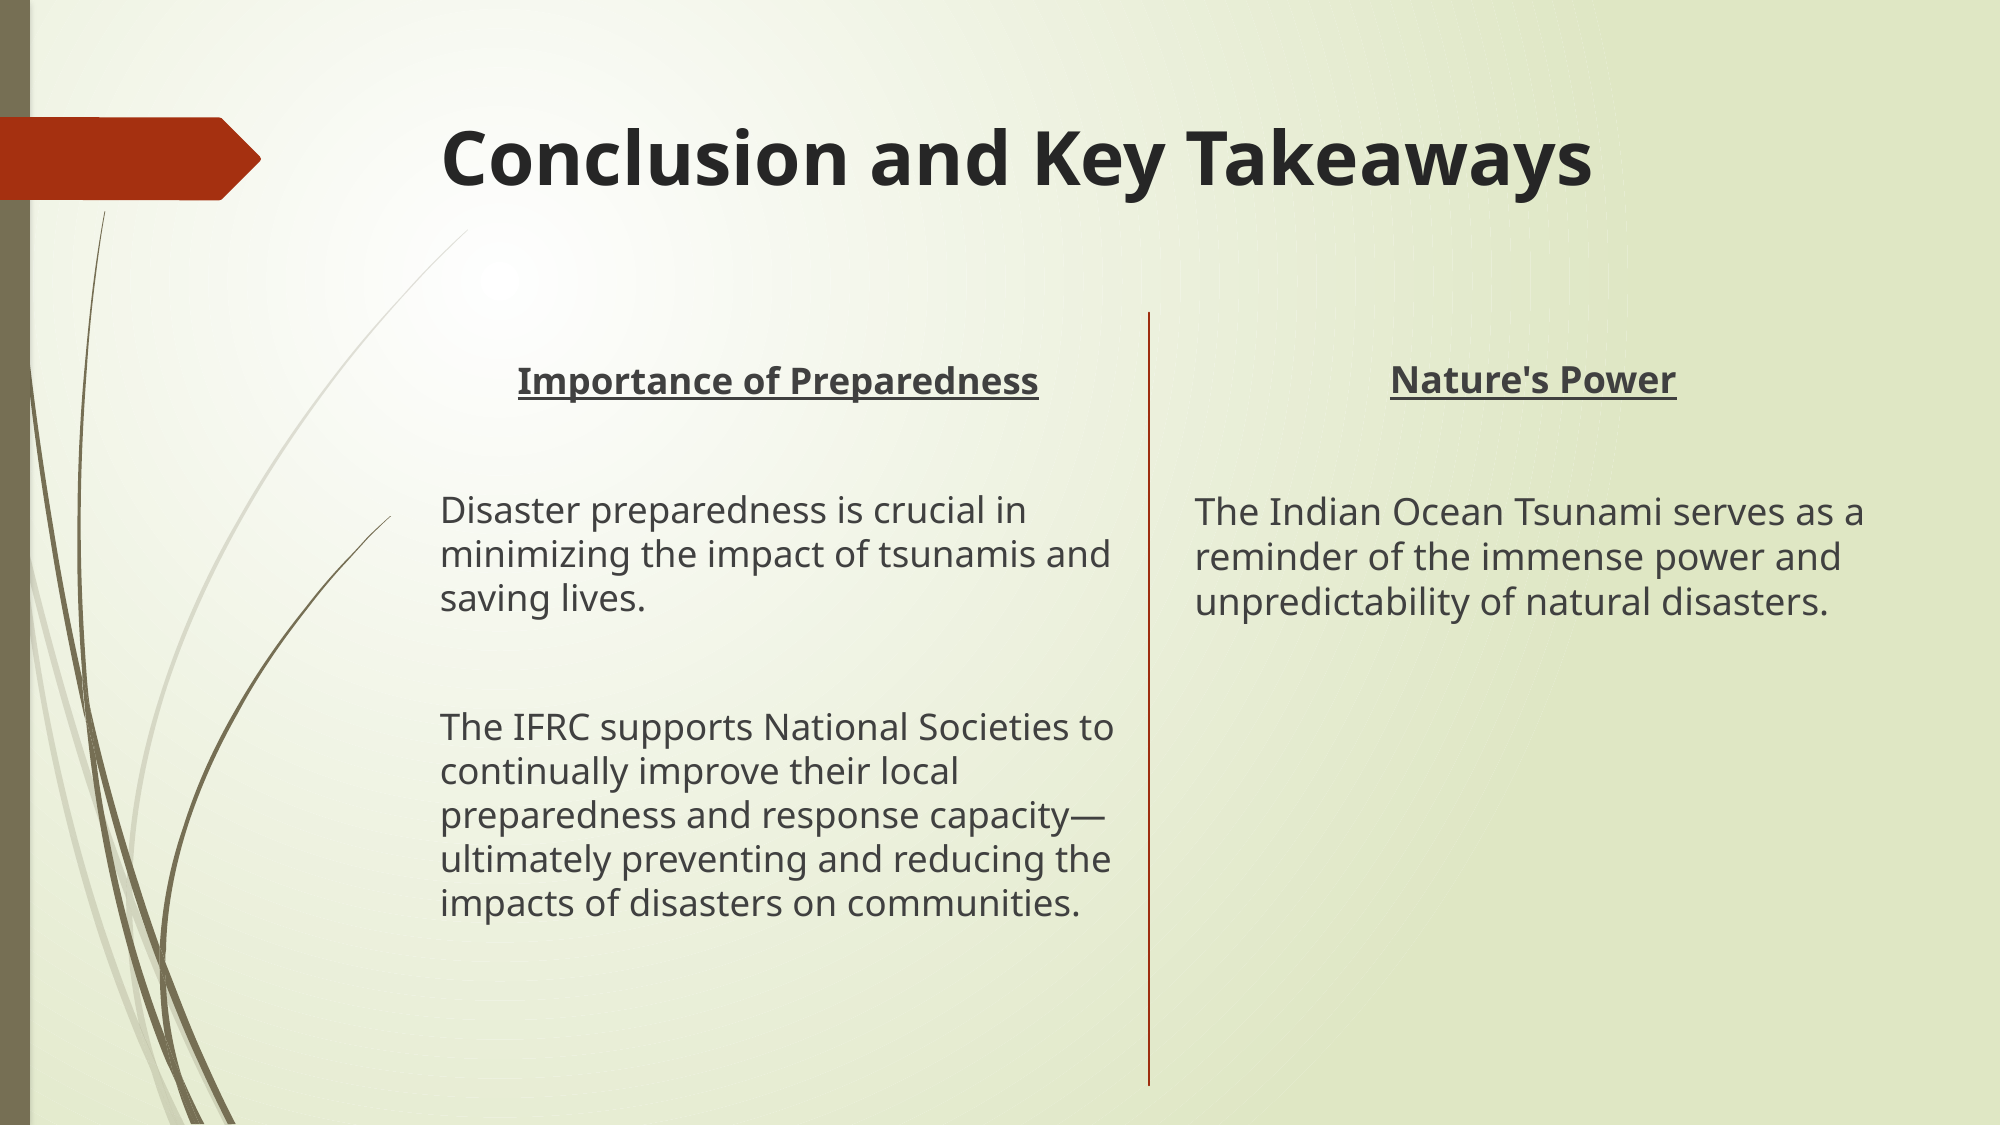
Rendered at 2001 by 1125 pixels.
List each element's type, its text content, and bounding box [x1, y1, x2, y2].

title Conclusion and Key Takeaways [425, 102, 1888, 313]
list Importance of Preparedness Disaster preparedness is crucial in minimizing the impact of tsunamis and saving lives. The IFRC supports National Societies to continually improve their local preparedness and response capacity—ultimately preventing and reducing the impacts of disasters on communities. [424, 350, 1133, 970]
list Nature's Power The Indian Ocean Tsunami serves as a reminder of the immense power and unpredictability of natural disasters. [1179, 348, 1888, 969]
